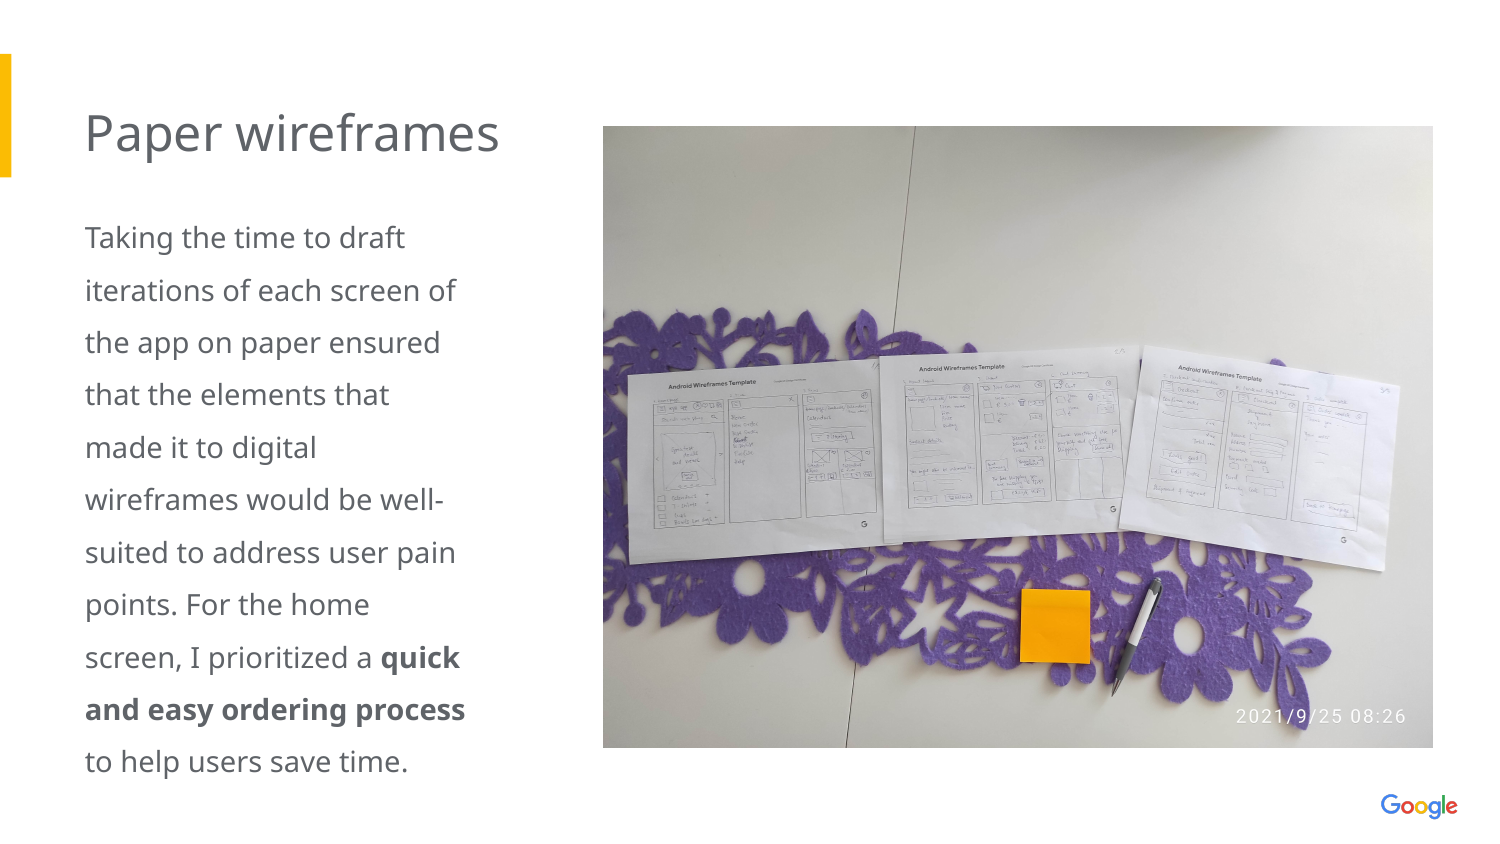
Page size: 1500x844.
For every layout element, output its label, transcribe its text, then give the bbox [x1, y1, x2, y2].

picture [602, 126, 1433, 748]
text_box Taking the time to draft iterations of each screen of the app on paper ensured that the elements that made it to digital wireframes would be well-suited to address user pain points. For the home screen, I prioritized a quick and easy ordering process to help users save time. [84, 186, 483, 844]
picture [1381, 794, 1458, 820]
text_box Paper wireframes [84, 85, 1234, 176]
